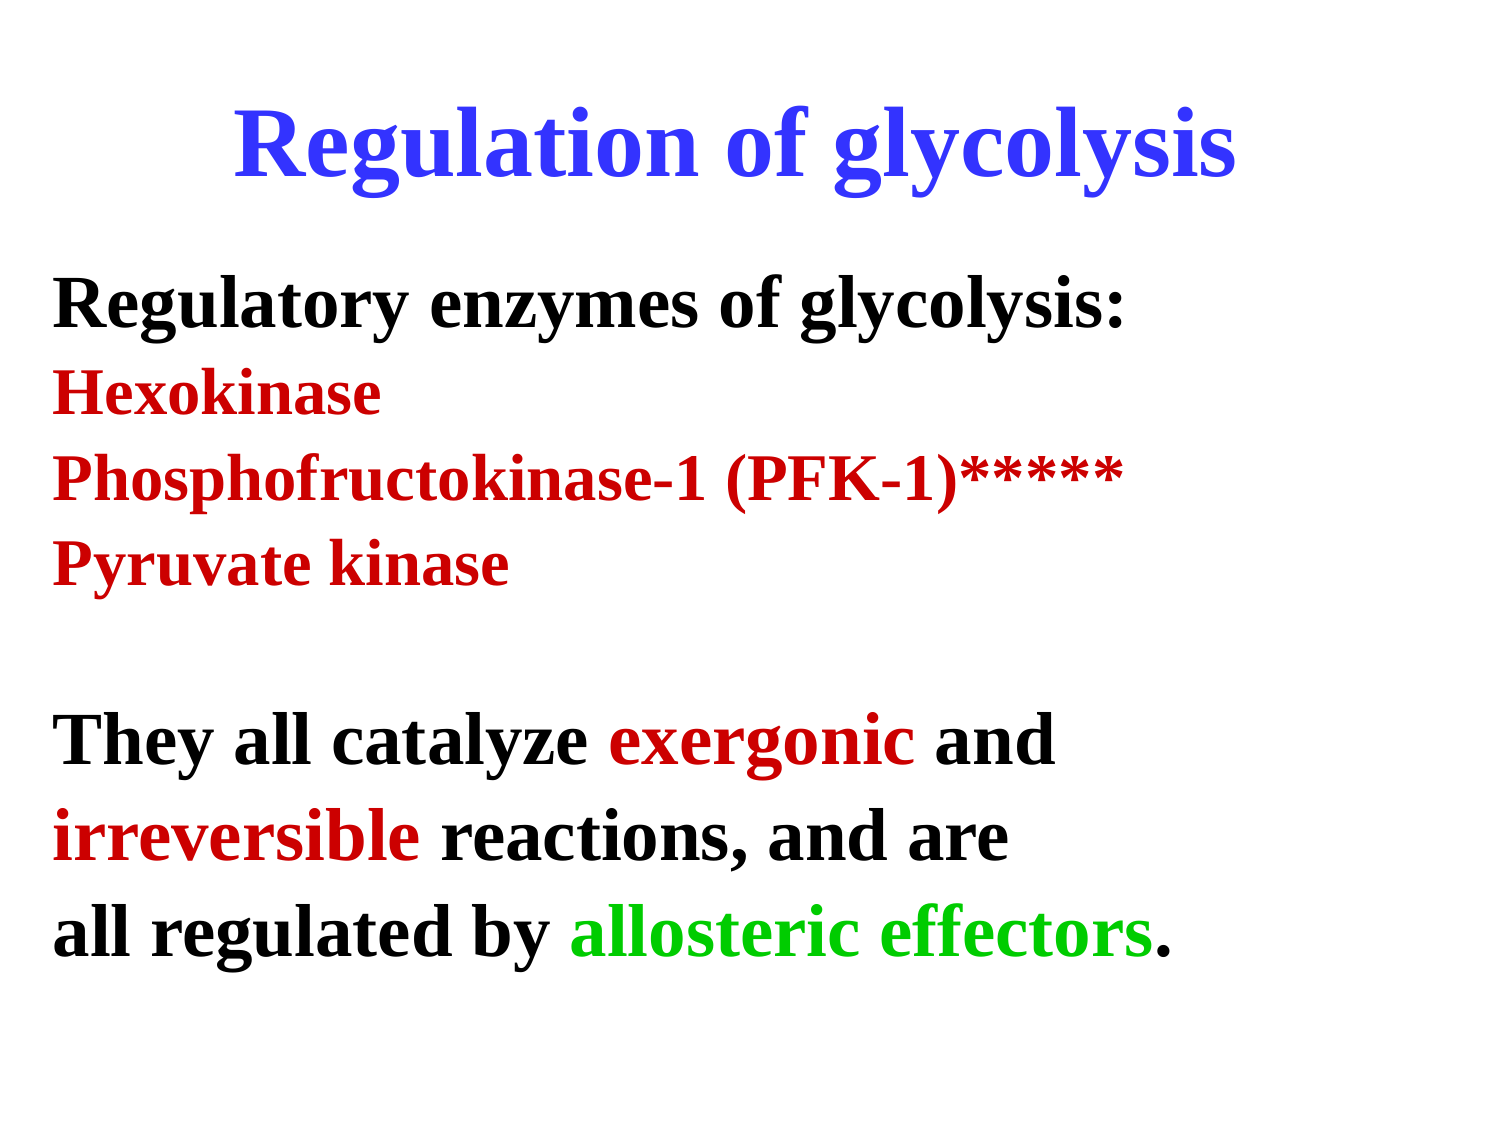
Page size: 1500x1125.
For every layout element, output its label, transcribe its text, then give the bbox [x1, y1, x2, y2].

title Regulation of glycolysis [218, 42, 1500, 231]
list Regulatory enzymes of glycolysis: Hexokinase Phosphofructokinase-1 (PFK-1)***** Pyruvate kinase They all catalyze exergonic and irreversible reactions, and are all regulated by allosteric effectors. [37, 255, 1500, 1037]
